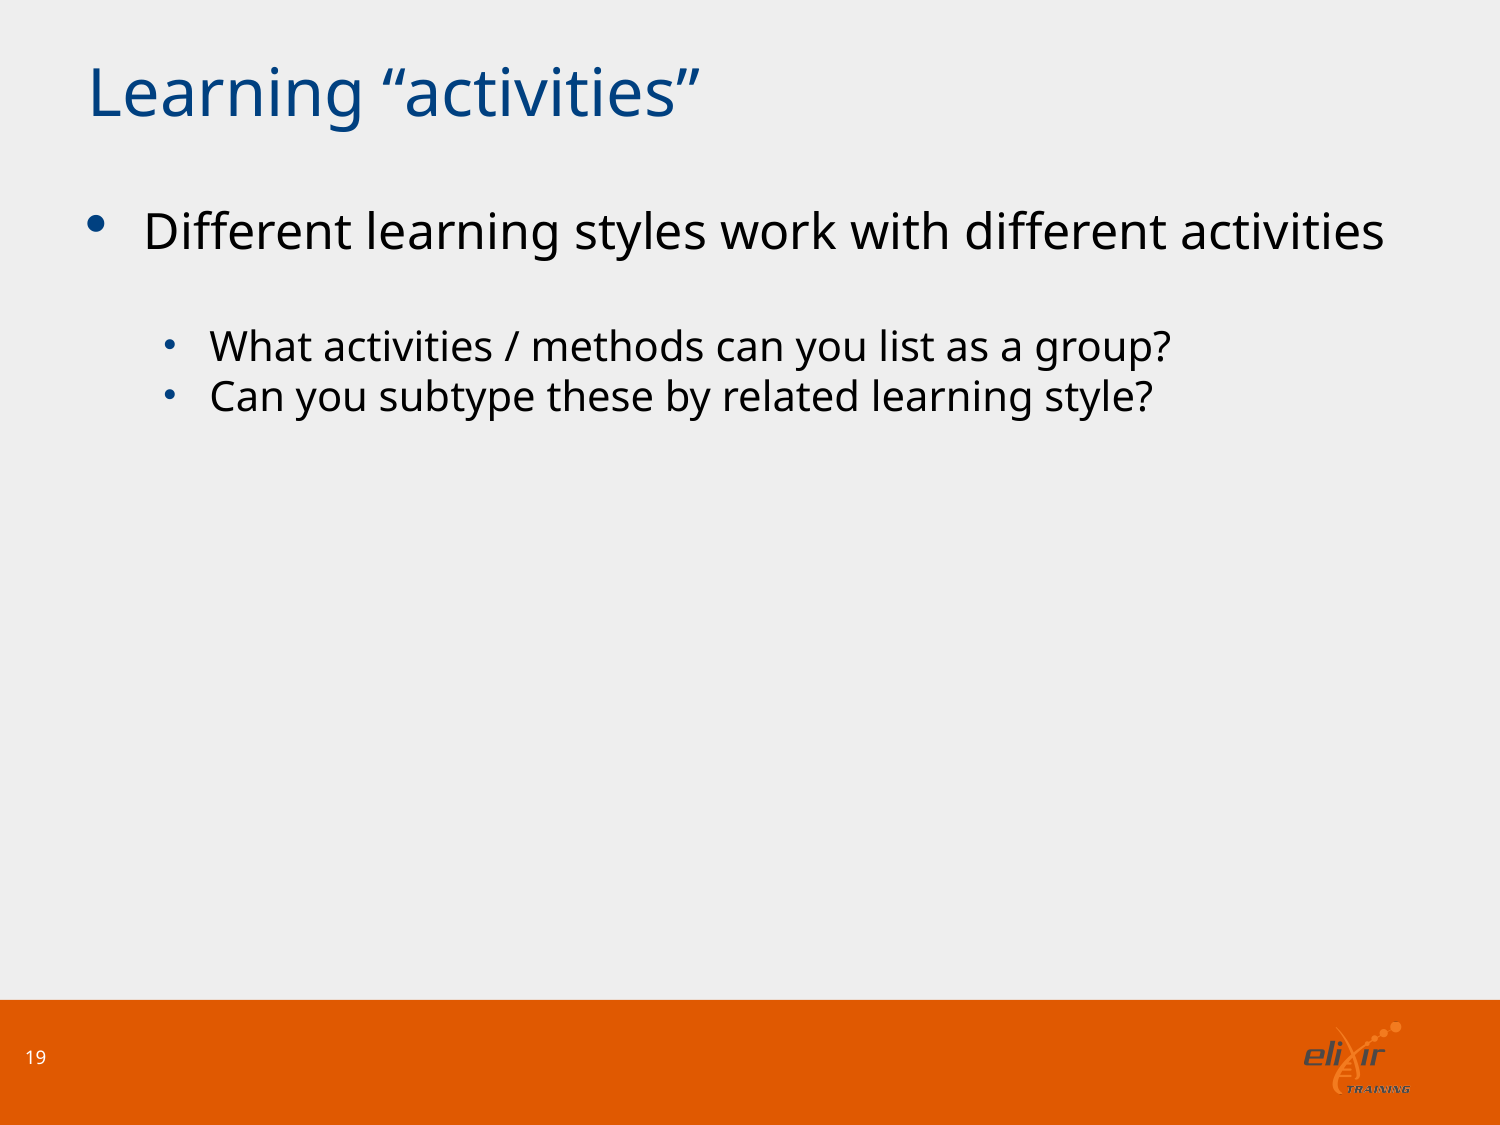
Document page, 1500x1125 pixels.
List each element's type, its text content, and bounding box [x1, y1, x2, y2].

text_box 1 [24, 1045, 75, 1084]
text_box Learning “activities” [87, 49, 1425, 175]
text_box Different learning styles work with different activities What activities / methods can you list as a group? Can you subtype these by related learning style? [87, 199, 1425, 914]
picture [1304, 1020, 1421, 1108]
